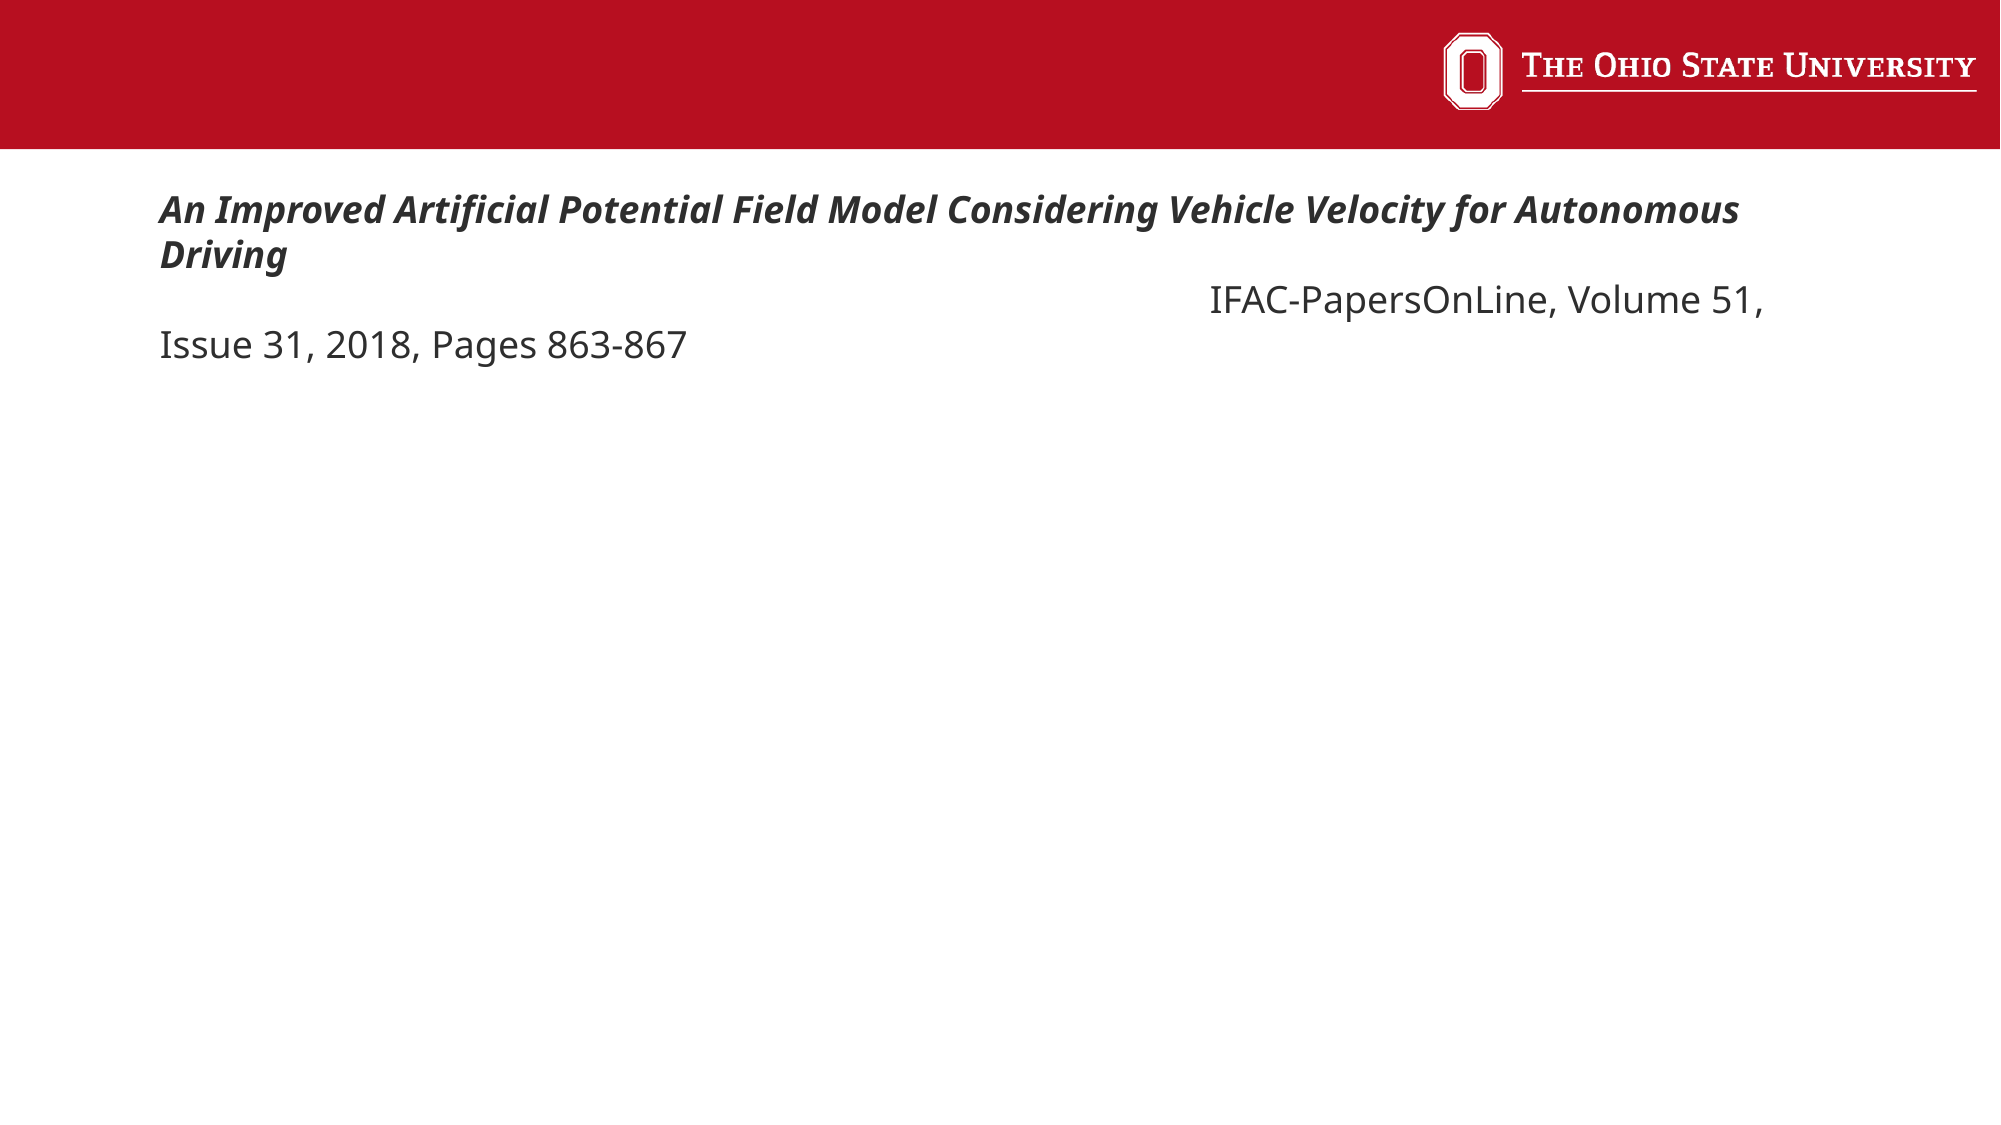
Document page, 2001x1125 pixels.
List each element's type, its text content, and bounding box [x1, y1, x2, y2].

picture [1443, 32, 1977, 110]
text_box An Improved Artificial Potential Field Model Considering Vehicle Velocity for Autonomous Driving IFAC-PapersOnLine, Volume 51, Issue 31, 2018, Pages 863-867 [145, 178, 1782, 419]
